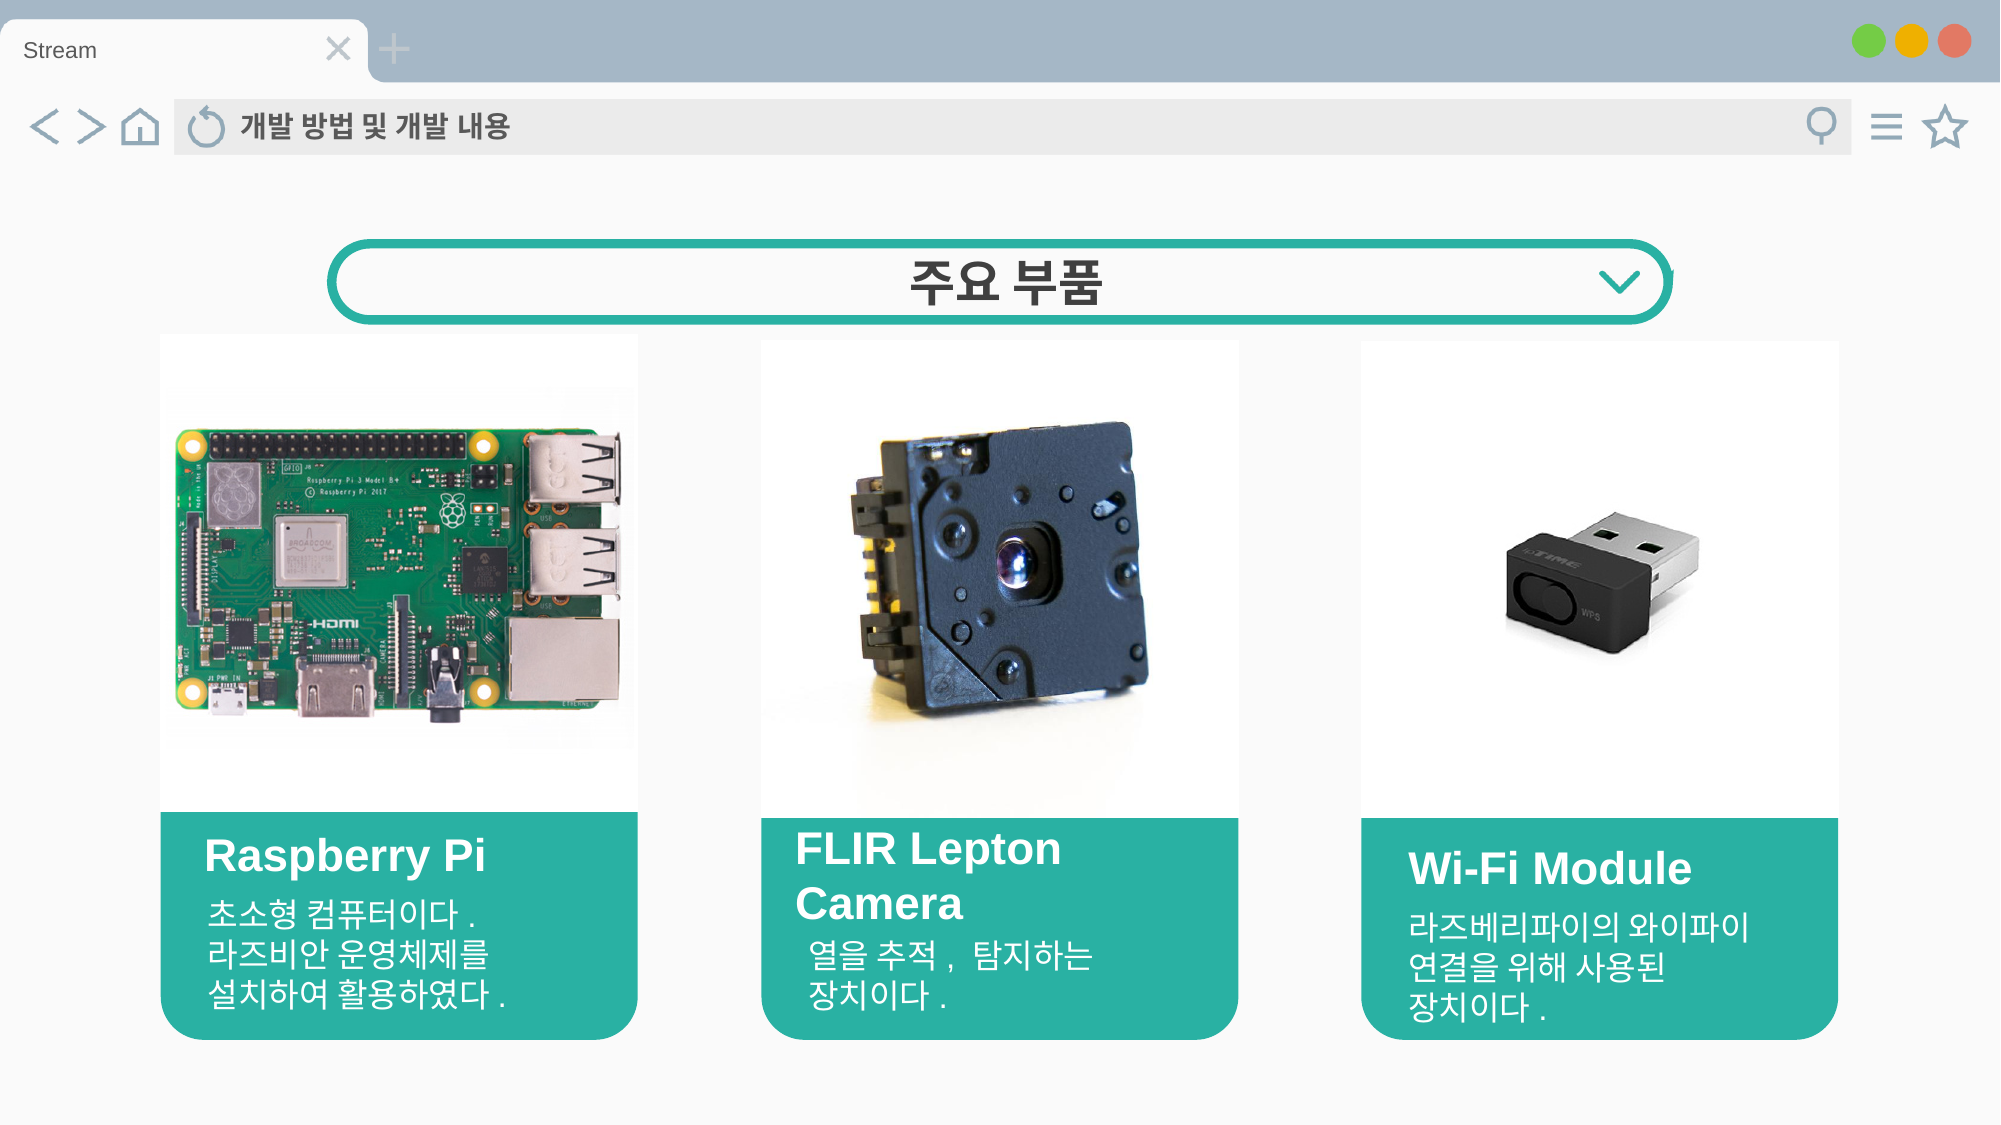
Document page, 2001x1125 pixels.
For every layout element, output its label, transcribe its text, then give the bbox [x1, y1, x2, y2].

text_box 초소형 컴퓨터이다. 라즈비안 운영체제를 설치하여 활용하였다. [192, 888, 620, 1022]
text_box Raspberry Pi [189, 818, 629, 888]
text_box 라즈베리파이의 와이파이 연결을 위해 사용된 장치이다. [1393, 902, 1820, 1035]
text_box FLIR Lepton Camera [780, 811, 1255, 992]
text_box Wi-Fi Module [1393, 831, 1820, 902]
text_box 개발 방법 및 개발 내용 [225, 100, 1850, 151]
text_box 주요 부품 [331, 243, 1669, 320]
picture [0, 0, 2000, 1125]
text_box [1361, 818, 1839, 1040]
text_box [761, 818, 1239, 1040]
text_box 열을 추적, 탐지하는 장치이다. [793, 928, 1220, 1023]
text_box [160, 812, 638, 1040]
text_box Stream [8, 27, 371, 71]
